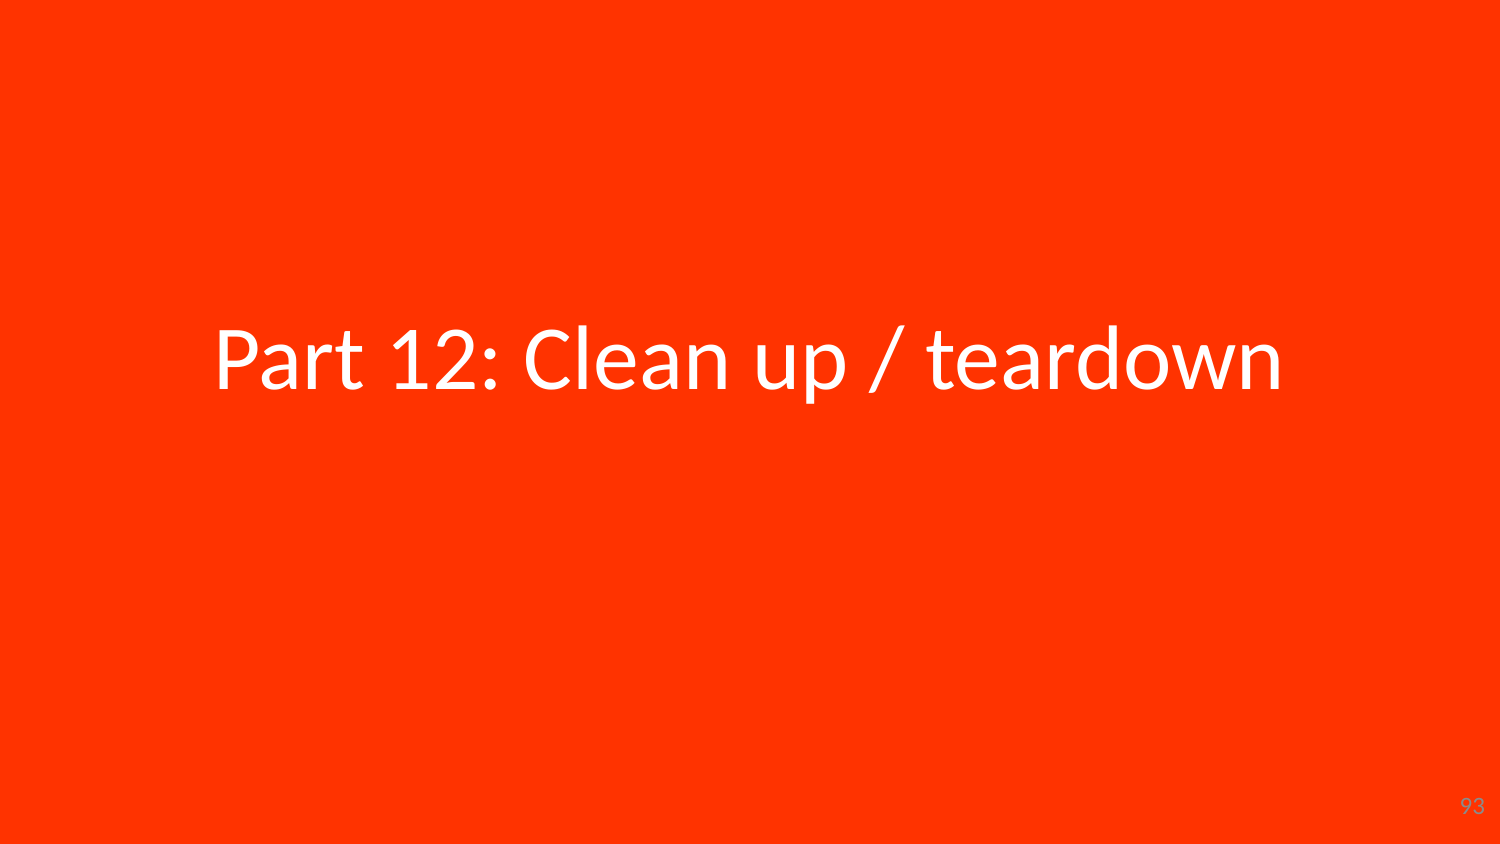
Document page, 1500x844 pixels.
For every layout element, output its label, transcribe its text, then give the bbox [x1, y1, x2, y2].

slide_number 93 [1415, 782, 1500, 828]
title Part 12: Clean up / teardown [112, 262, 1388, 443]
